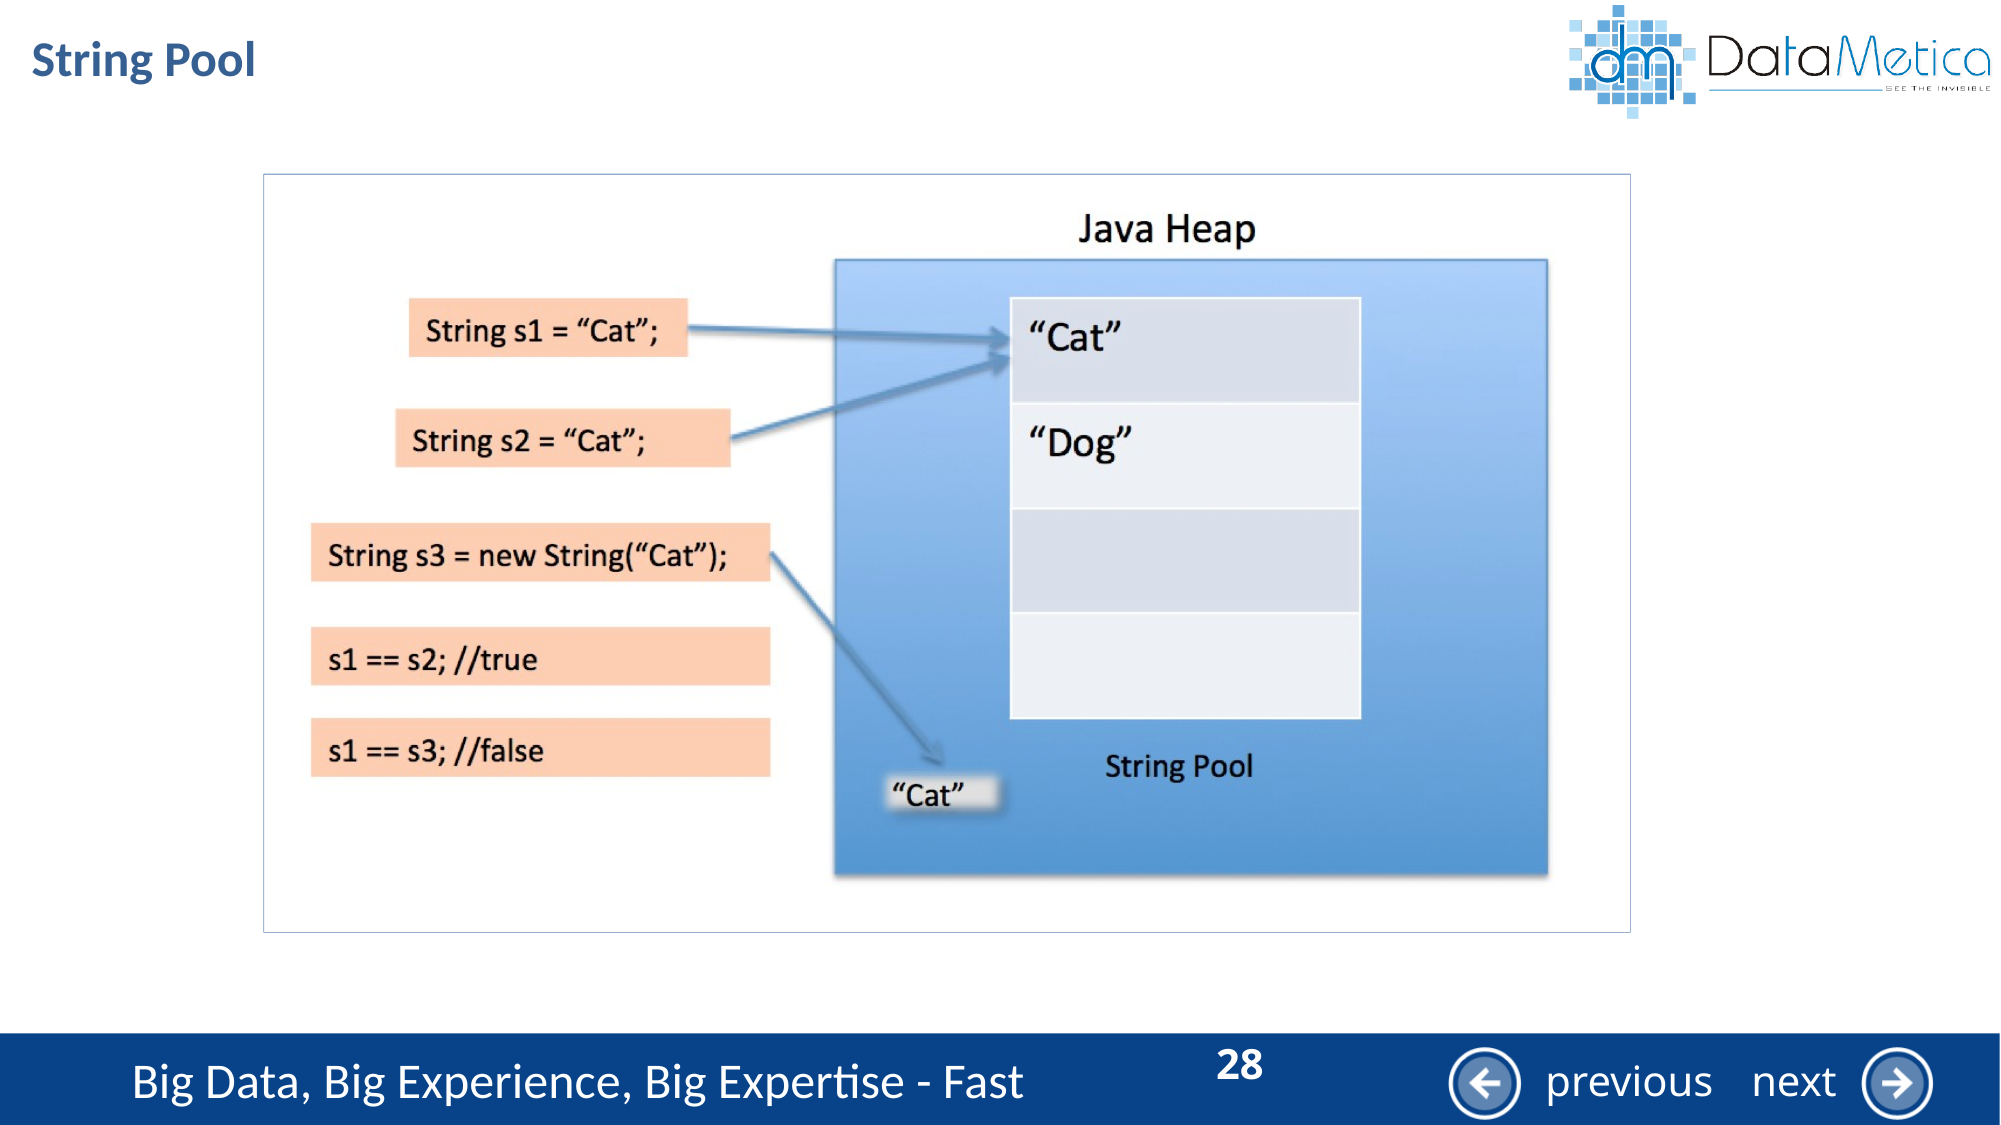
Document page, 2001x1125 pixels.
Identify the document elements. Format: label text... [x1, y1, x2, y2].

picture [1448, 1045, 1523, 1121]
picture [245, 157, 1653, 941]
text_box Big Data, Big Experience, Big Expertise - Fast [116, 1048, 1134, 1109]
picture [1569, 5, 1993, 119]
picture [1861, 1045, 1935, 1121]
text_box next [1736, 1049, 1853, 1110]
slide_number 28 [828, 1036, 1279, 1097]
text_box String Pool [16, 18, 1539, 94]
text_box [0, 1032, 2000, 1125]
text_box previous [1530, 1049, 1736, 1110]
